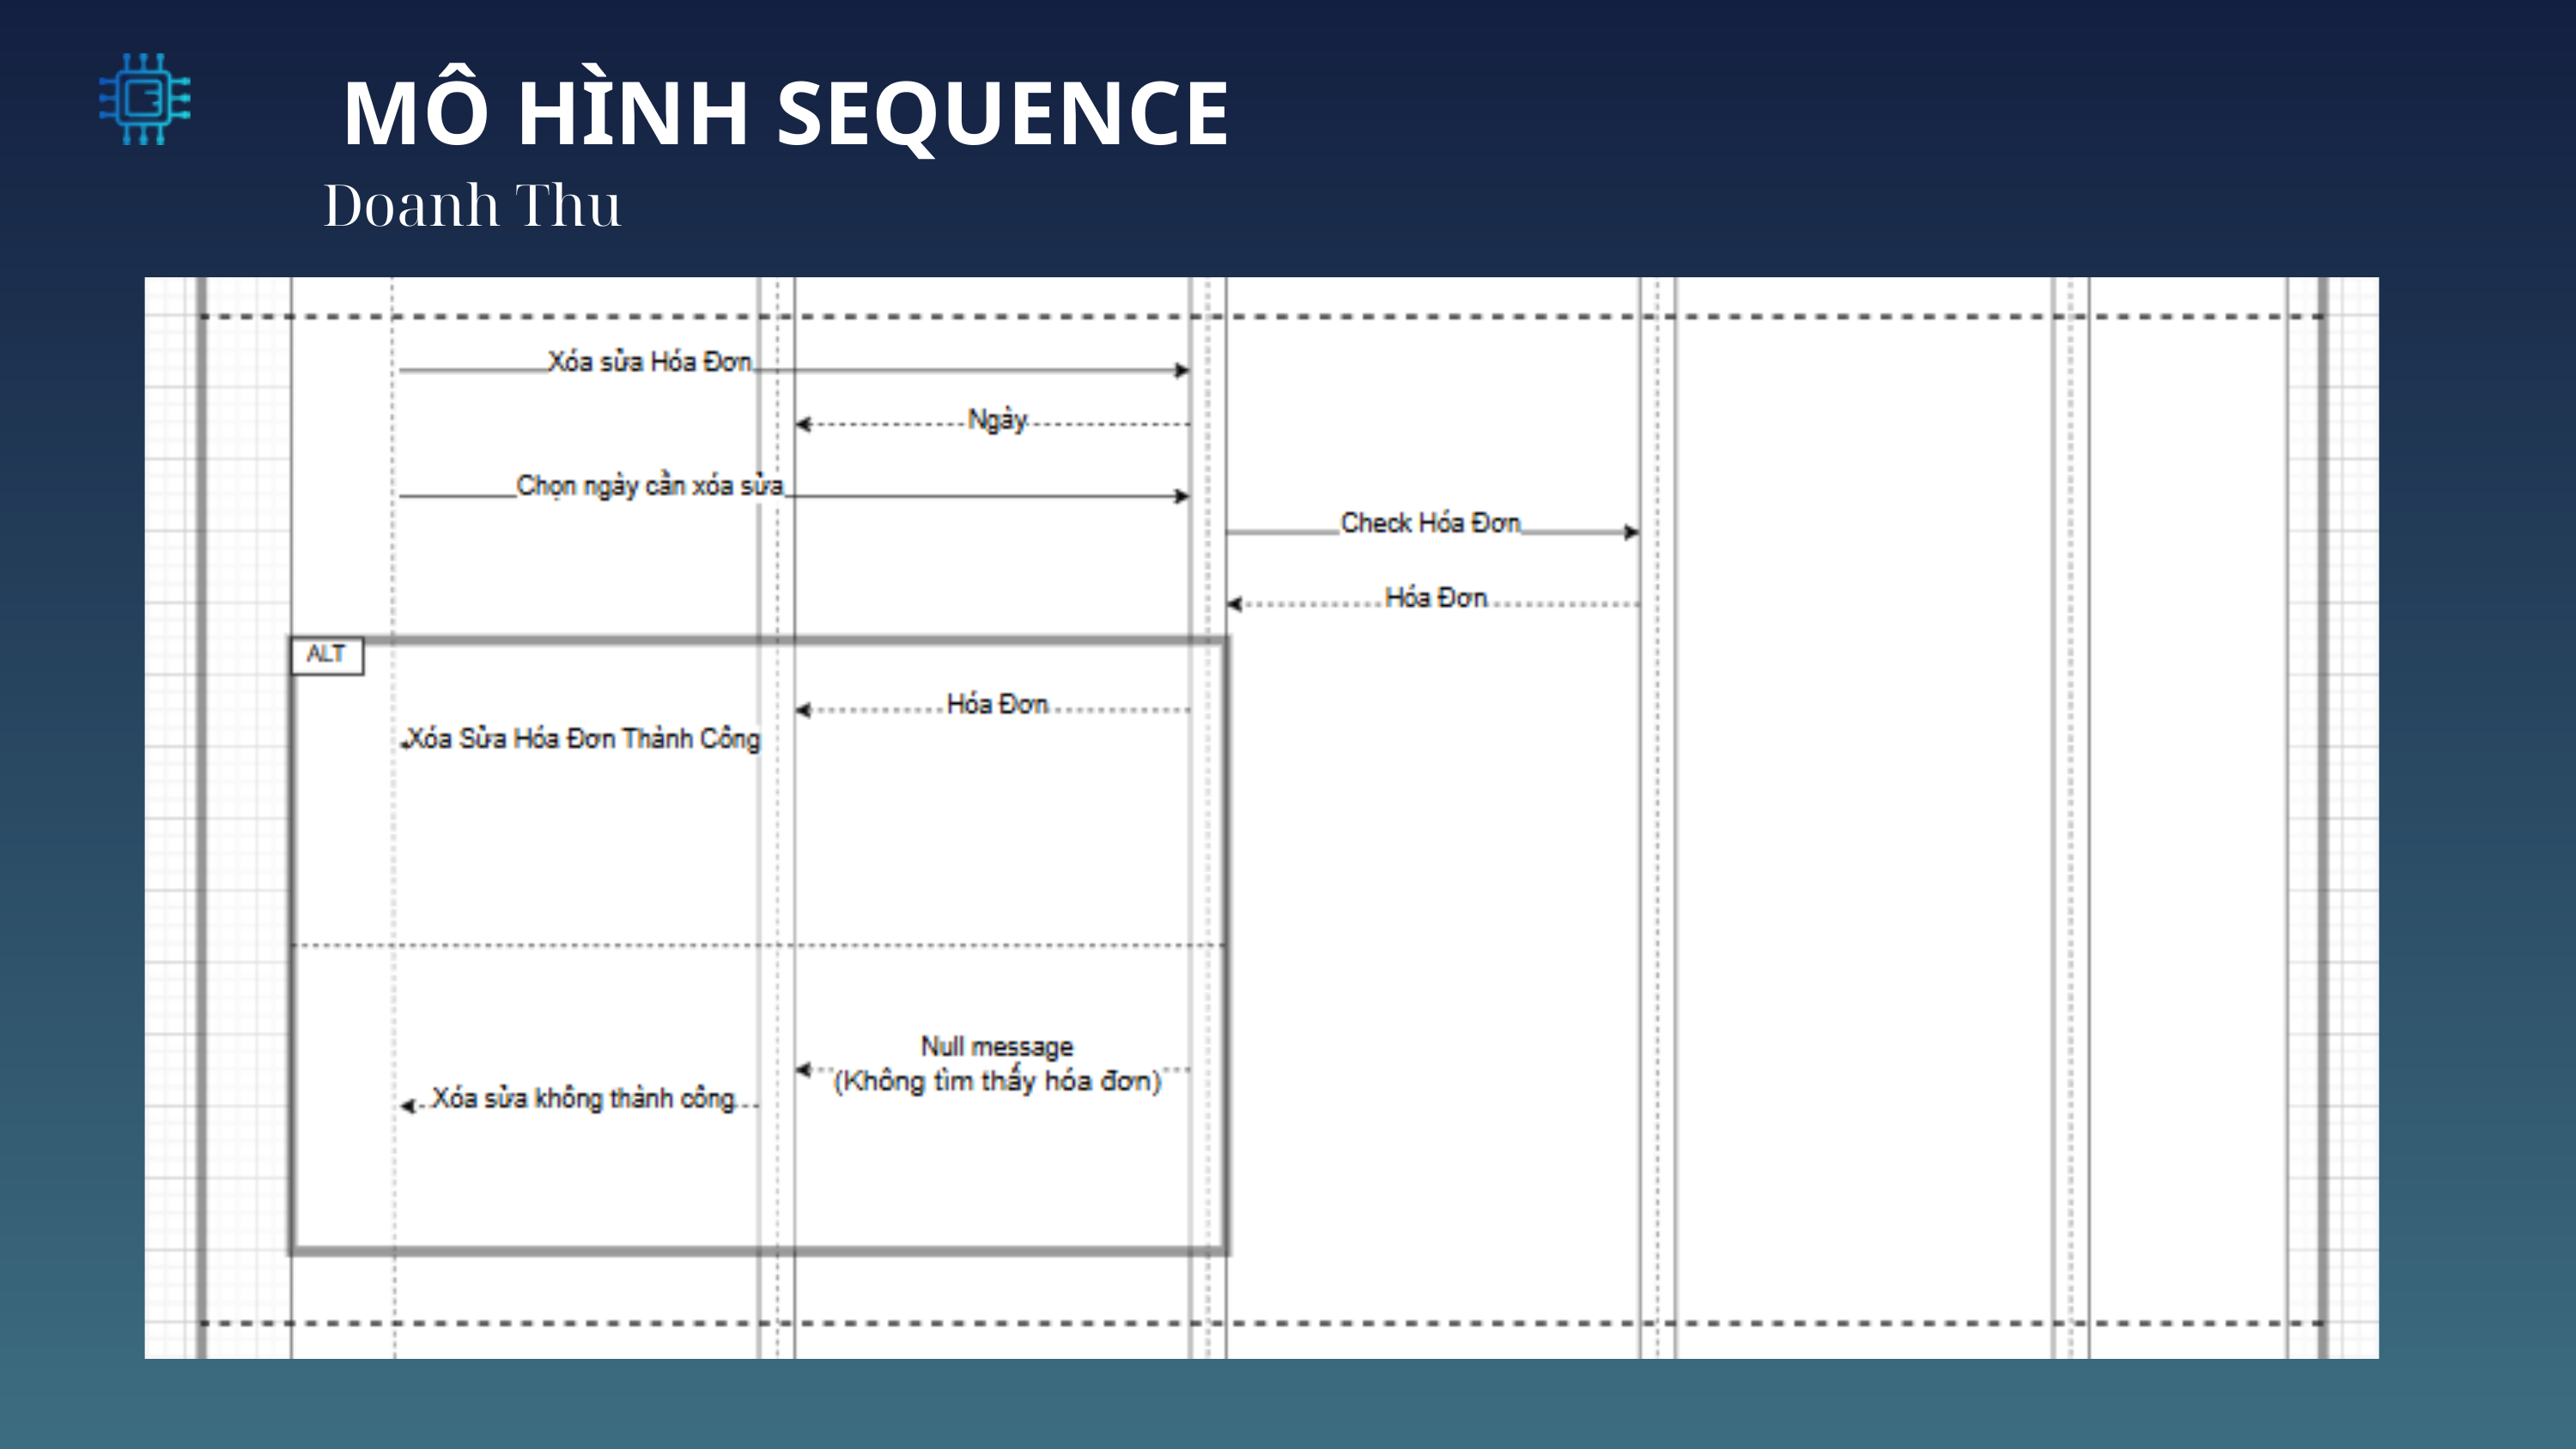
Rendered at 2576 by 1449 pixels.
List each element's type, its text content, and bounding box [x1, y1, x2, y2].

text_box [99, 53, 190, 145]
text_box [144, 277, 2379, 1359]
text_box Doanh Thu [322, 157, 1472, 239]
text_box MÔ HÌNH SEQUENCE [190, 40, 1382, 285]
